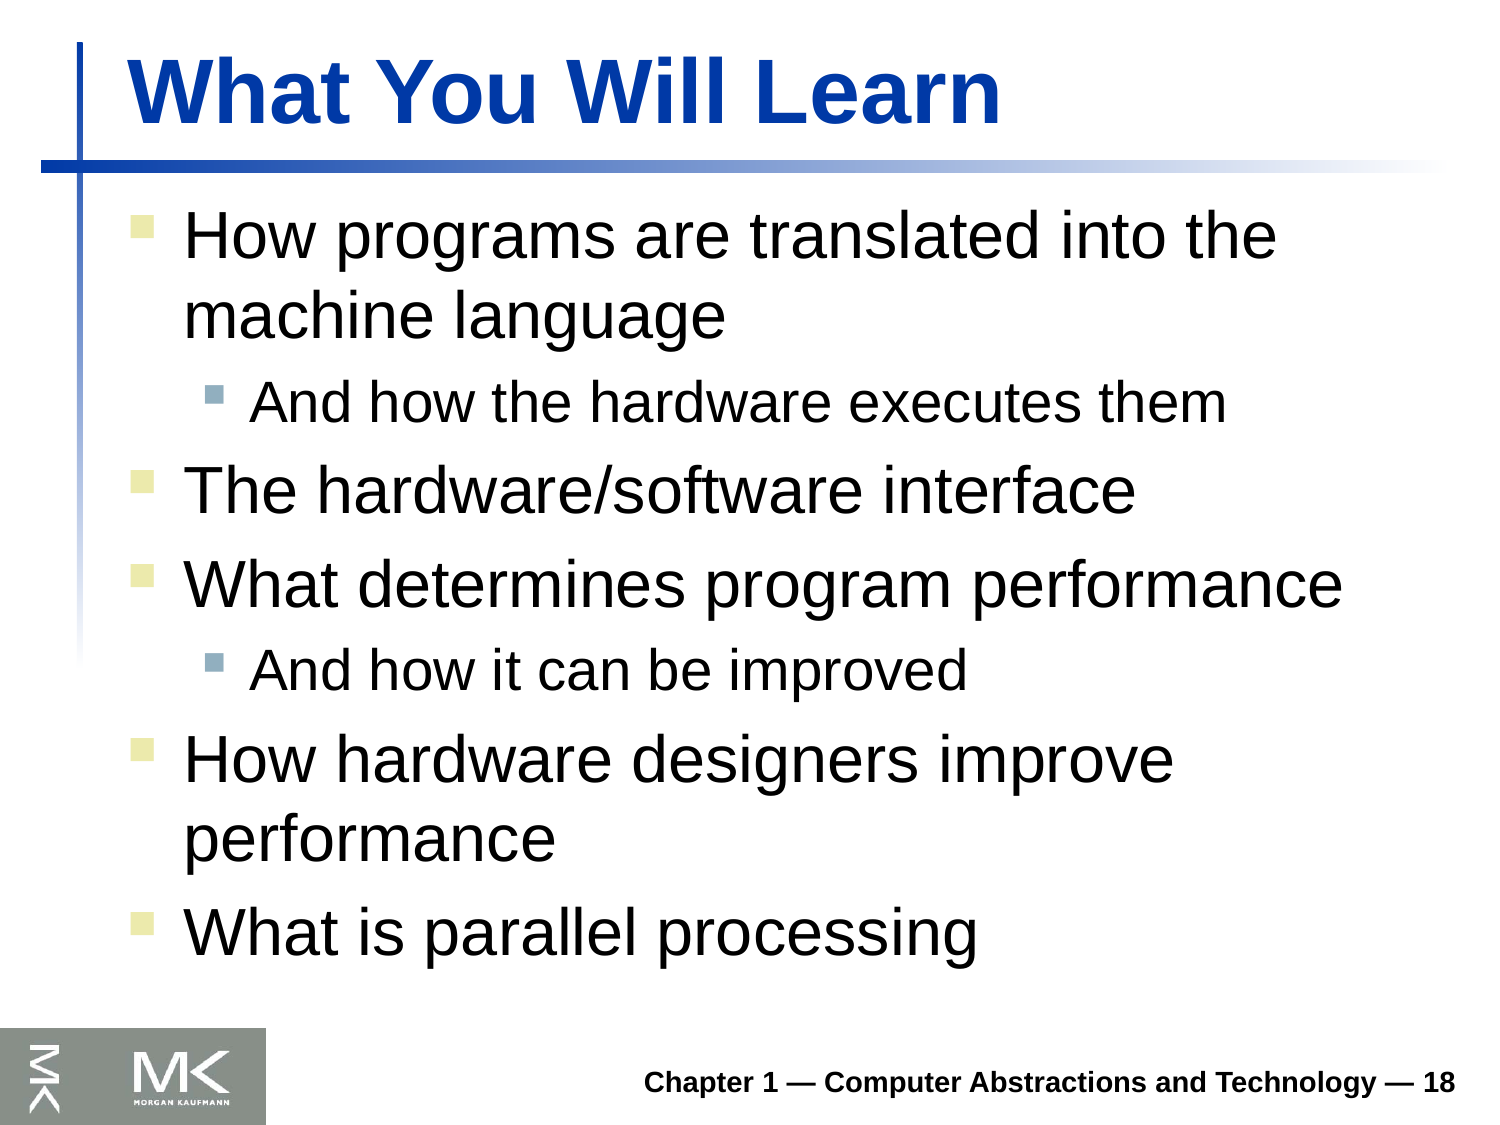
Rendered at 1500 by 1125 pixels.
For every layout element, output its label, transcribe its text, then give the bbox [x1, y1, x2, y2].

title What You Will Learn [112, 23, 1468, 149]
footer Chapter 1 — Computer Abstractions and Technology — 18 [277, 1046, 1471, 1106]
list How programs are translated into the machine language And how the hardware executes them The hardware/software interface What determines program performance And how it can be improved How hardware designers improve performance What is parallel processing [112, 184, 1469, 1024]
picture [0, 1028, 266, 1125]
